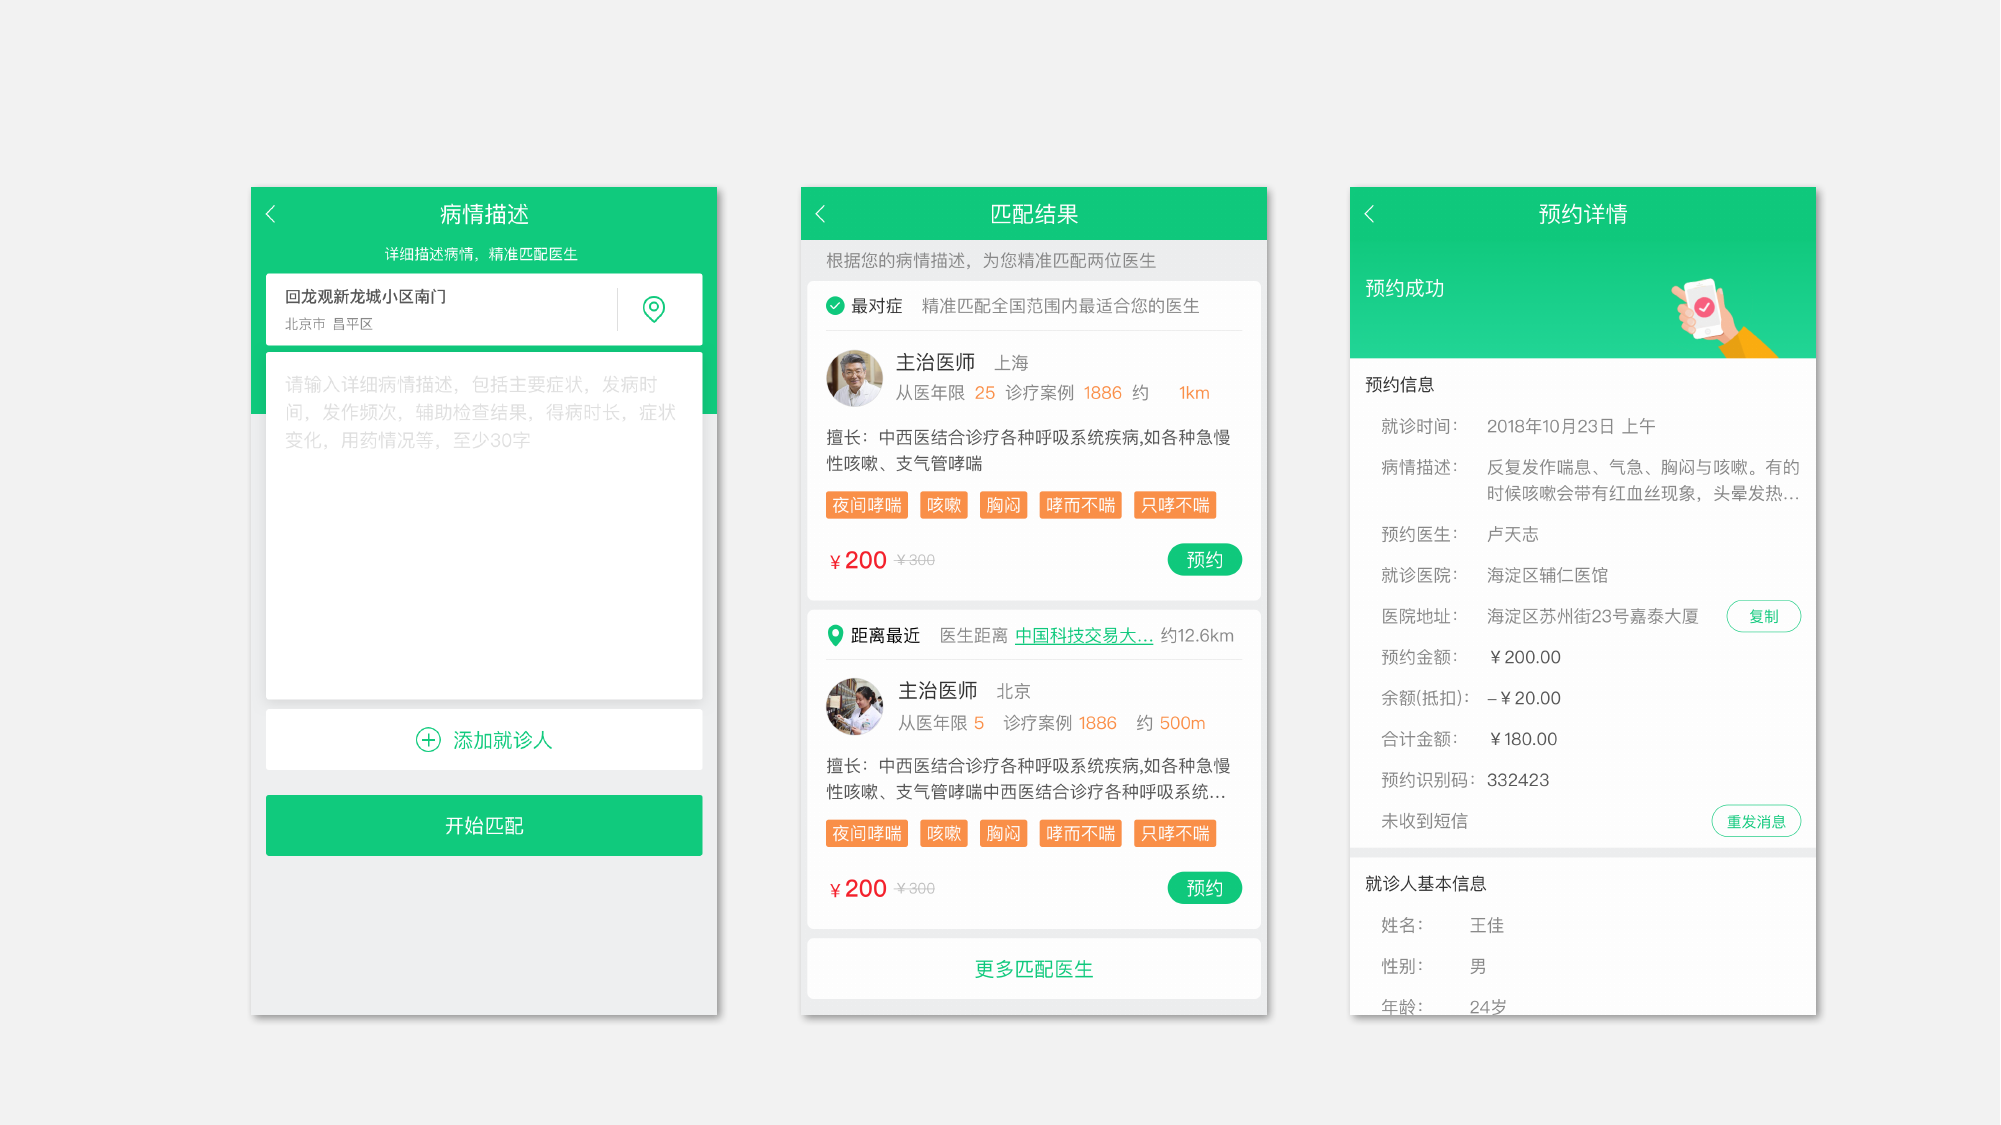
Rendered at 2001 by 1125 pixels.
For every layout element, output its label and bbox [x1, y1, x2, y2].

picture [1350, 187, 1816, 1015]
picture [801, 187, 1267, 1015]
picture [251, 187, 717, 1015]
